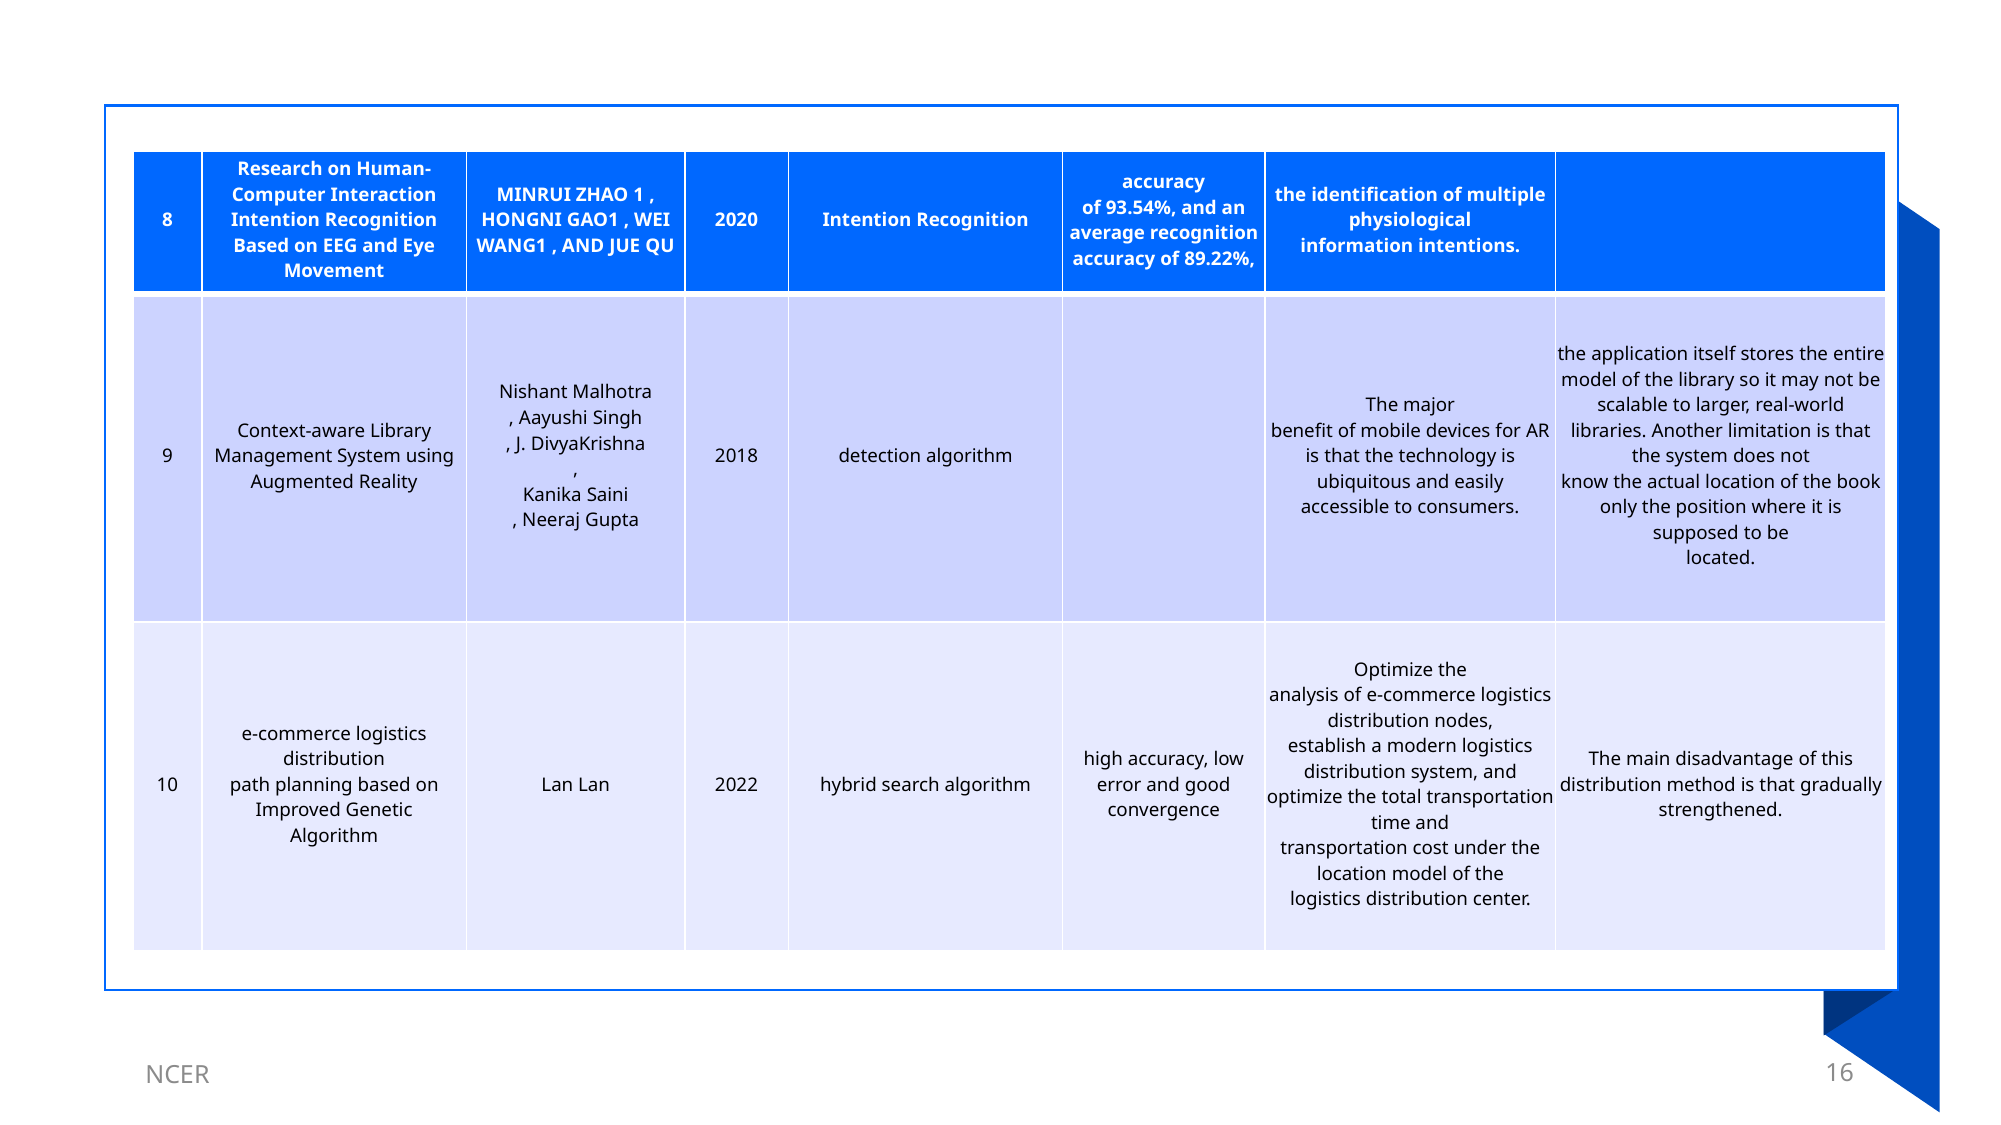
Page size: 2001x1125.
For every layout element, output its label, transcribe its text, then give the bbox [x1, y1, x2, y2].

table_cell 2018 [686, 297, 788, 621]
table_cell Optimize the analysis of e-commerce logistics distribution nodes, establish a modern logistics distribution system, and optimize the total transportation time and transportation cost under the location model of the logistics distribution center. [1266, 623, 1555, 950]
table_cell The main disadvantage of this distribution method is that gradually strengthened. [1556, 623, 1885, 950]
table_header MINRUI ZHAO 1 , HONGNI GAO1 , WEI WANG1 , AND JUE QU [467, 152, 684, 291]
text_box [104, 105, 1899, 990]
table_header accuracy of 93.54%, and an average recognition accuracy of 89.22%, [1063, 152, 1264, 291]
table_cell high accuracy, low error and good convergence [1063, 623, 1264, 950]
table_header the identification of multiple physiological information intentions. [1266, 152, 1555, 291]
table_cell e-commerce logistics distribution path planning based on Improved Genetic Algorithm [203, 623, 466, 950]
text_box [1823, 990, 1893, 1036]
table_header Intention Recognition [789, 152, 1062, 291]
table_header [1556, 152, 1885, 291]
table_cell 10 [134, 623, 201, 950]
table_cell hybrid search algorithm [789, 623, 1062, 950]
table_cell Nishant Malhotra , Aayushi Singh , J. DivyaKrishna , Kanika Saini , Neeraj Gupta [467, 297, 684, 621]
table_header 2020 [686, 152, 788, 291]
table_cell 2022 [686, 623, 788, 950]
footer NCER [130, 1046, 1239, 1100]
table_cell detection algorithm [789, 297, 1062, 621]
table_cell the application itself stores the entire model of the library so it may not be scalable to larger, real-world libraries. Another limitation is that the system does not know the actual location of the book only the position where it is supposed to be located. [1556, 297, 1885, 621]
text_box [1825, 201, 1940, 1113]
table_cell Context-aware Library Management System using Augmented Reality [203, 297, 466, 621]
table_header Research on Human-Computer Interaction Intention Recognition Based on EEG and Eye Movement [203, 152, 466, 291]
table_cell 9 [134, 297, 201, 621]
table_header 8 [134, 152, 201, 291]
table_cell The major benefit of mobile devices for AR is that the technology is ubiquitous and easily accessible to consumers. [1266, 297, 1555, 621]
slide_number 16 [1756, 1046, 1869, 1100]
table_cell [1063, 297, 1264, 621]
table_cell Lan Lan [467, 623, 684, 950]
